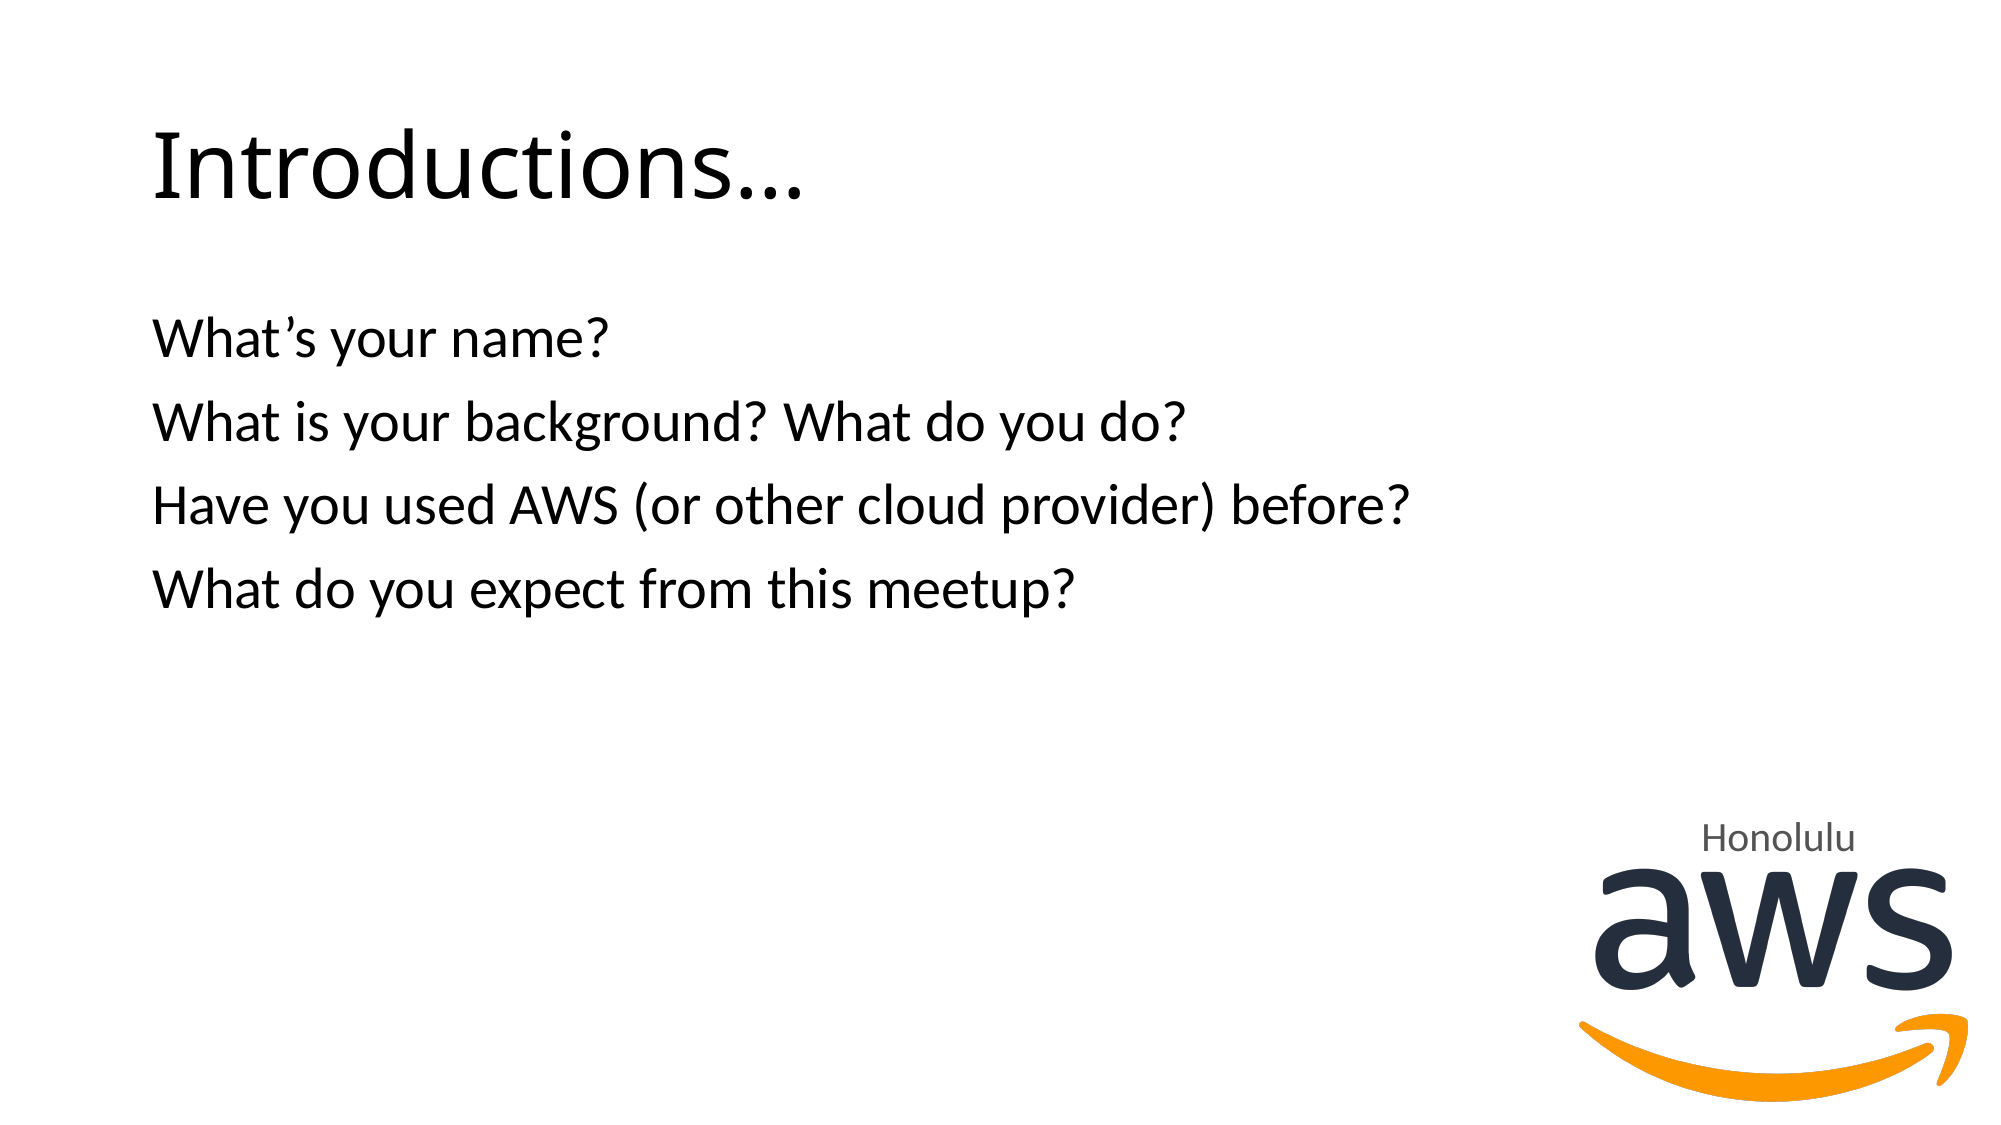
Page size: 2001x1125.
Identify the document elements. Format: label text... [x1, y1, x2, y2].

list What’s your name? What is your background? What do you do? Have you used AWS (or other cloud provider) before? What do you expect from this meetup? [137, 299, 1863, 1014]
title Introductions… [137, 59, 1863, 278]
picture [1577, 867, 1970, 1103]
